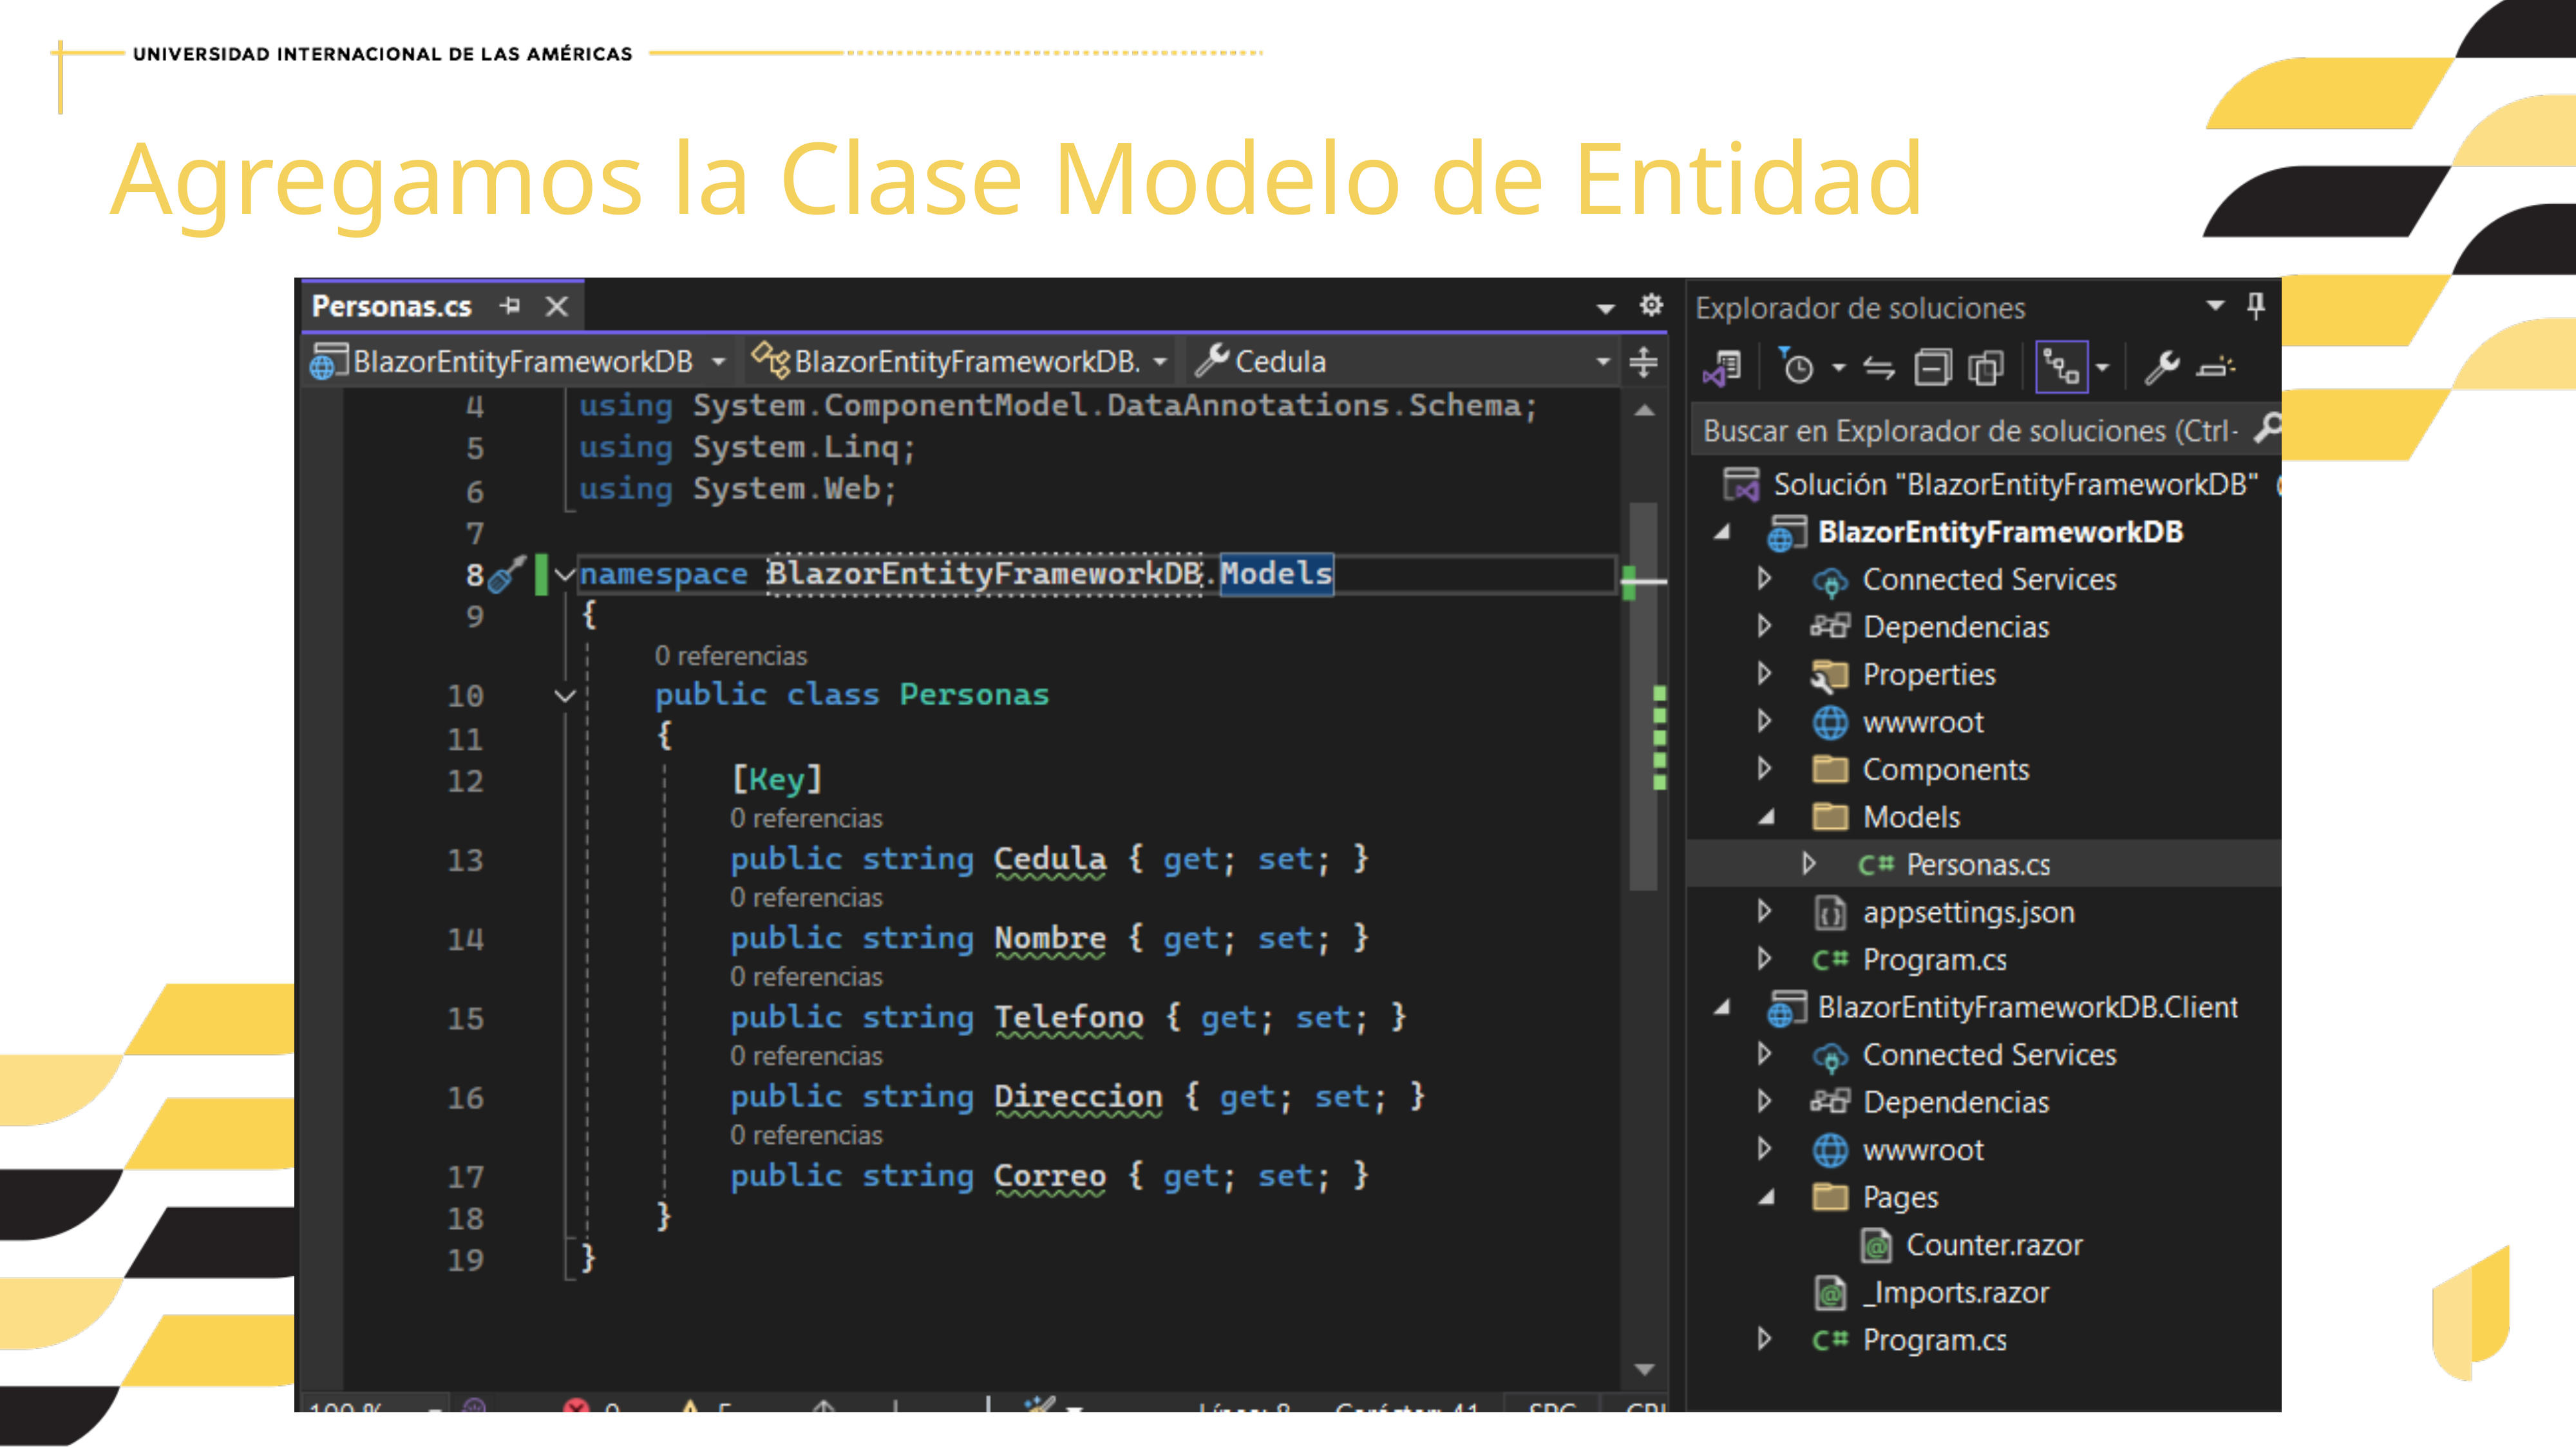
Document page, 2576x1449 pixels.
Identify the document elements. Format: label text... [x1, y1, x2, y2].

list Agregamos la Clase Modelo de Entidad [104, 95, 2057, 255]
picture [0, 0, 2576, 1449]
